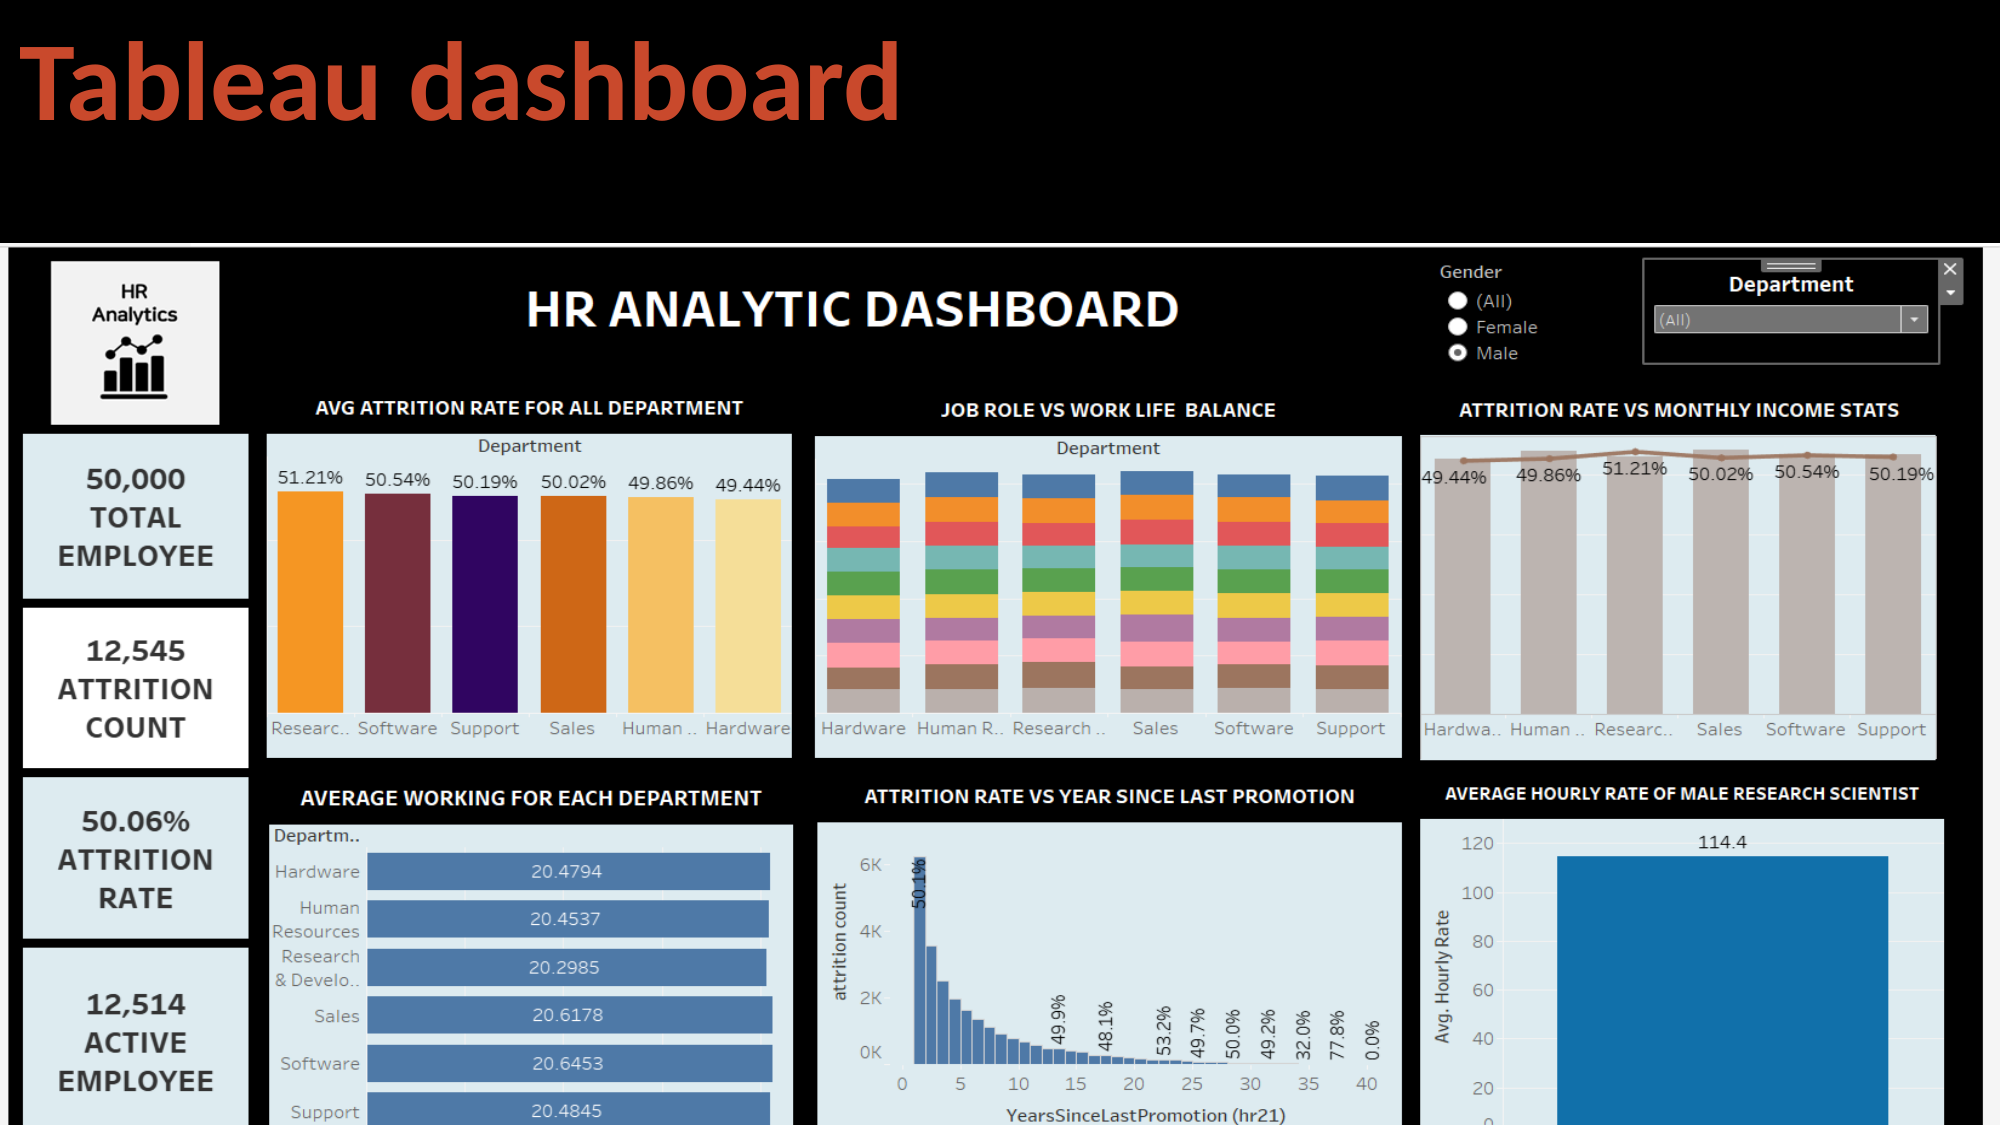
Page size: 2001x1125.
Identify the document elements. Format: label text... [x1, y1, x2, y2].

text_box Tableau dashboard [4, 0, 920, 150]
picture [0, 243, 2000, 1125]
